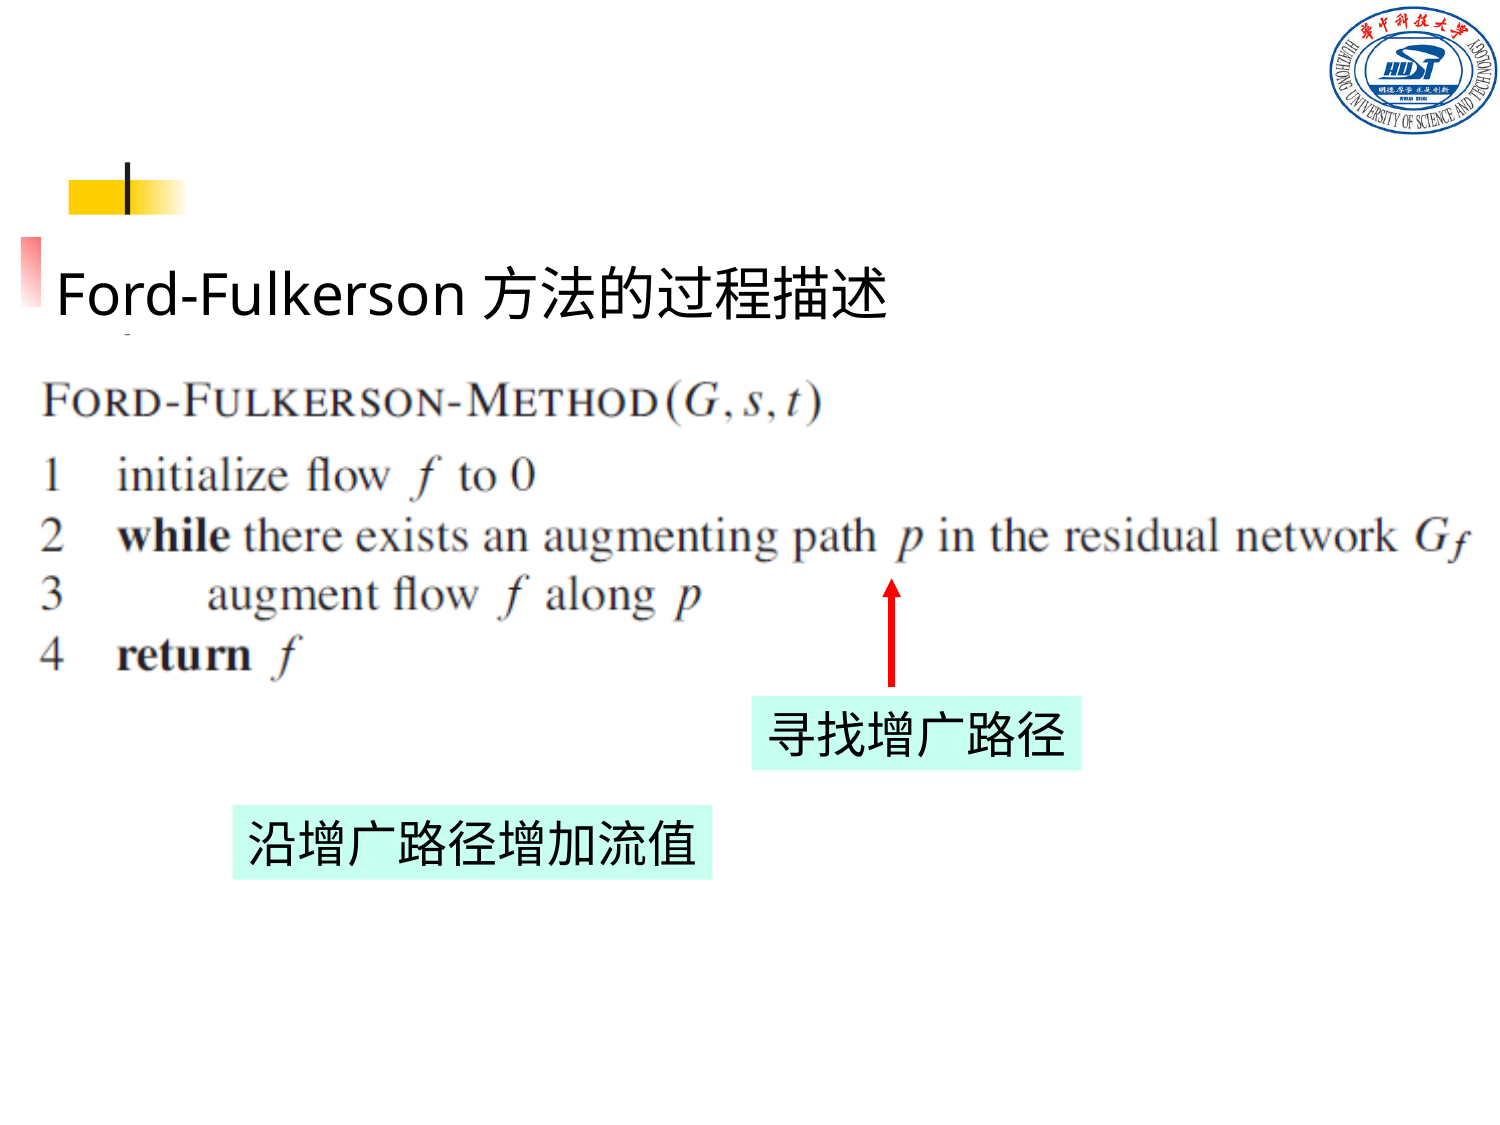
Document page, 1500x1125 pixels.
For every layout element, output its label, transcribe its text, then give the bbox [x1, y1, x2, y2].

text_box Ford-Fulkerson方法的过程描述 [41, 214, 1459, 335]
text_box 寻找增广路径 [751, 703, 1082, 771]
picture [1328, 5, 1498, 135]
text_box 沿增广路径增加流值 [232, 804, 713, 880]
picture [14, 348, 1500, 703]
